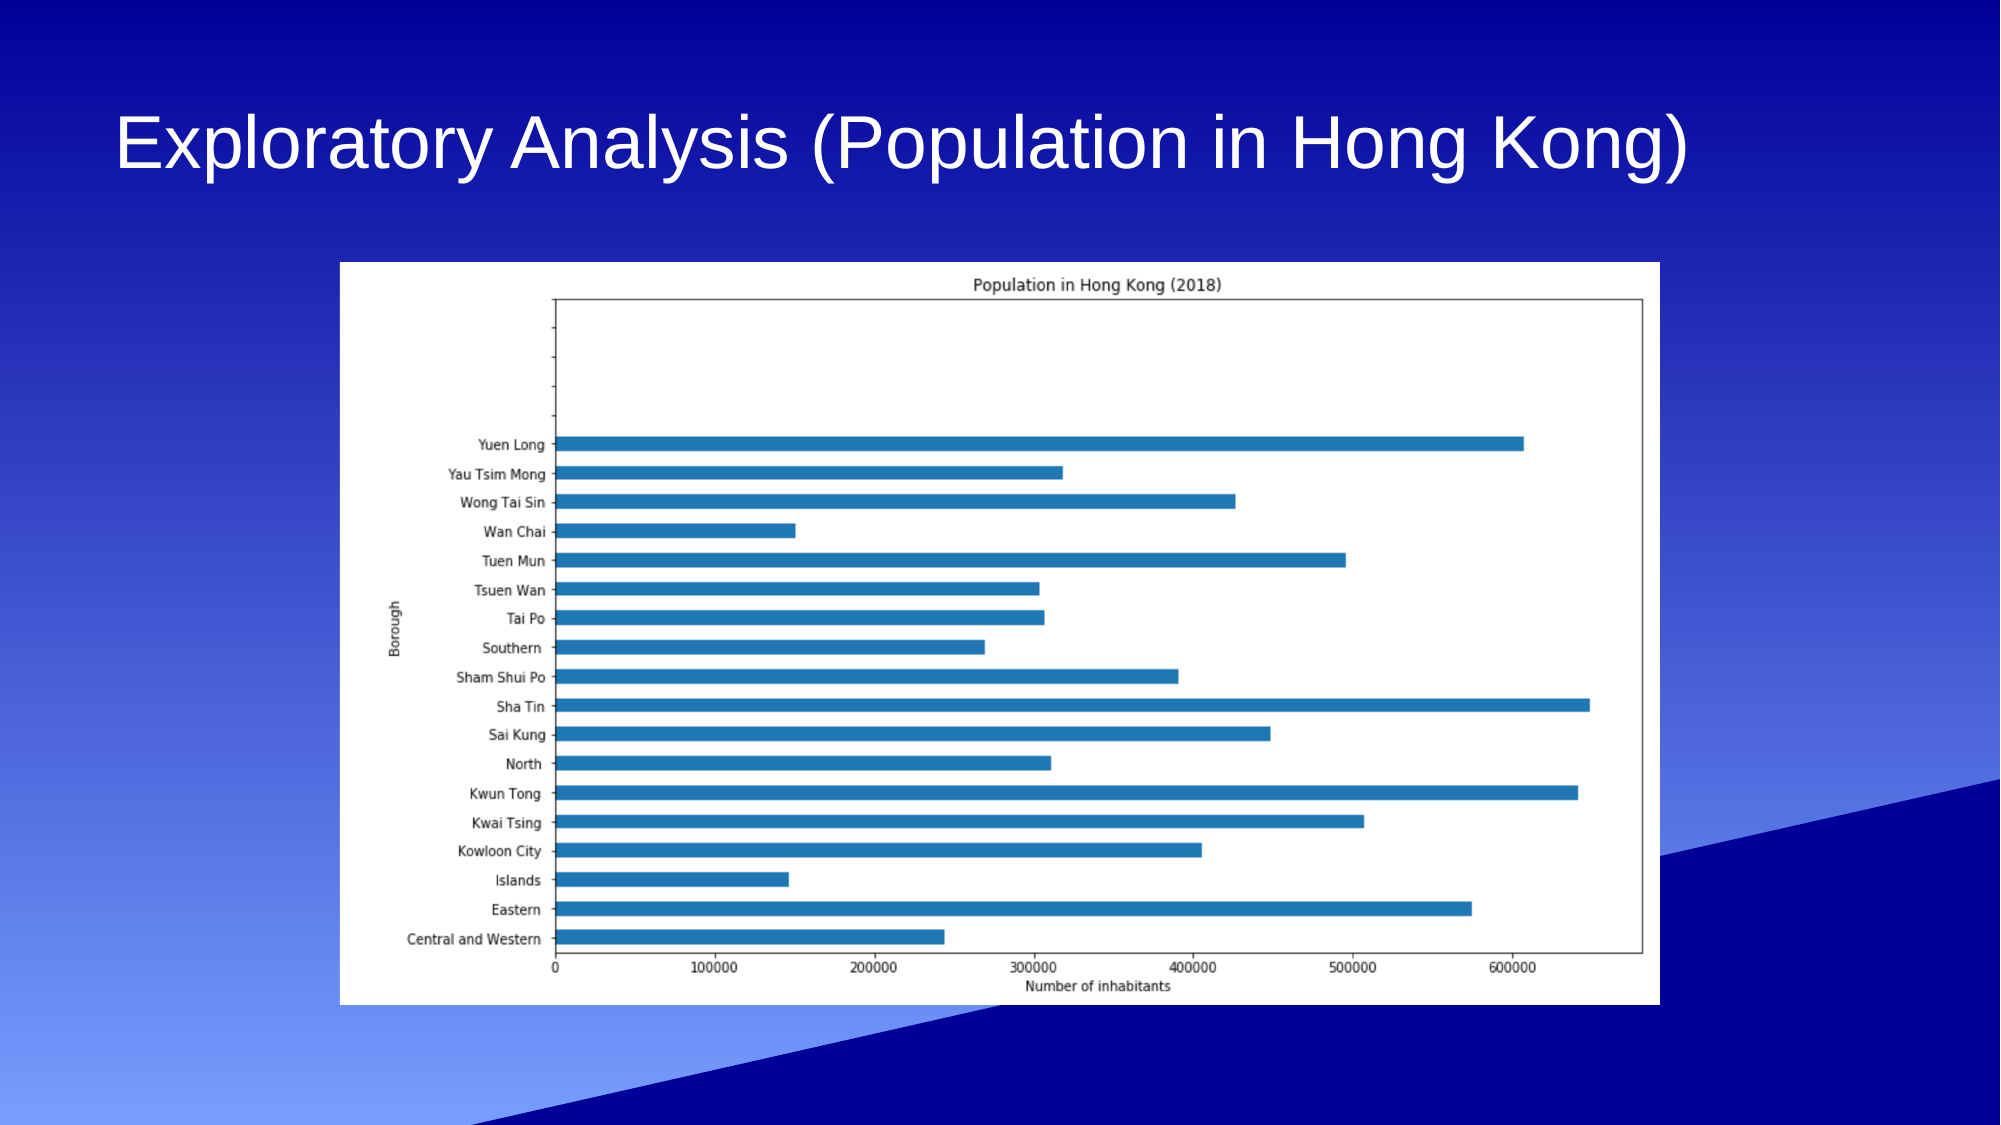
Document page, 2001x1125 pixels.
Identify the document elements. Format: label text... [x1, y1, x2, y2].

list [339, 262, 1660, 1005]
title Exploratory Analysis (Population in Hong Kong) [99, 44, 1901, 233]
